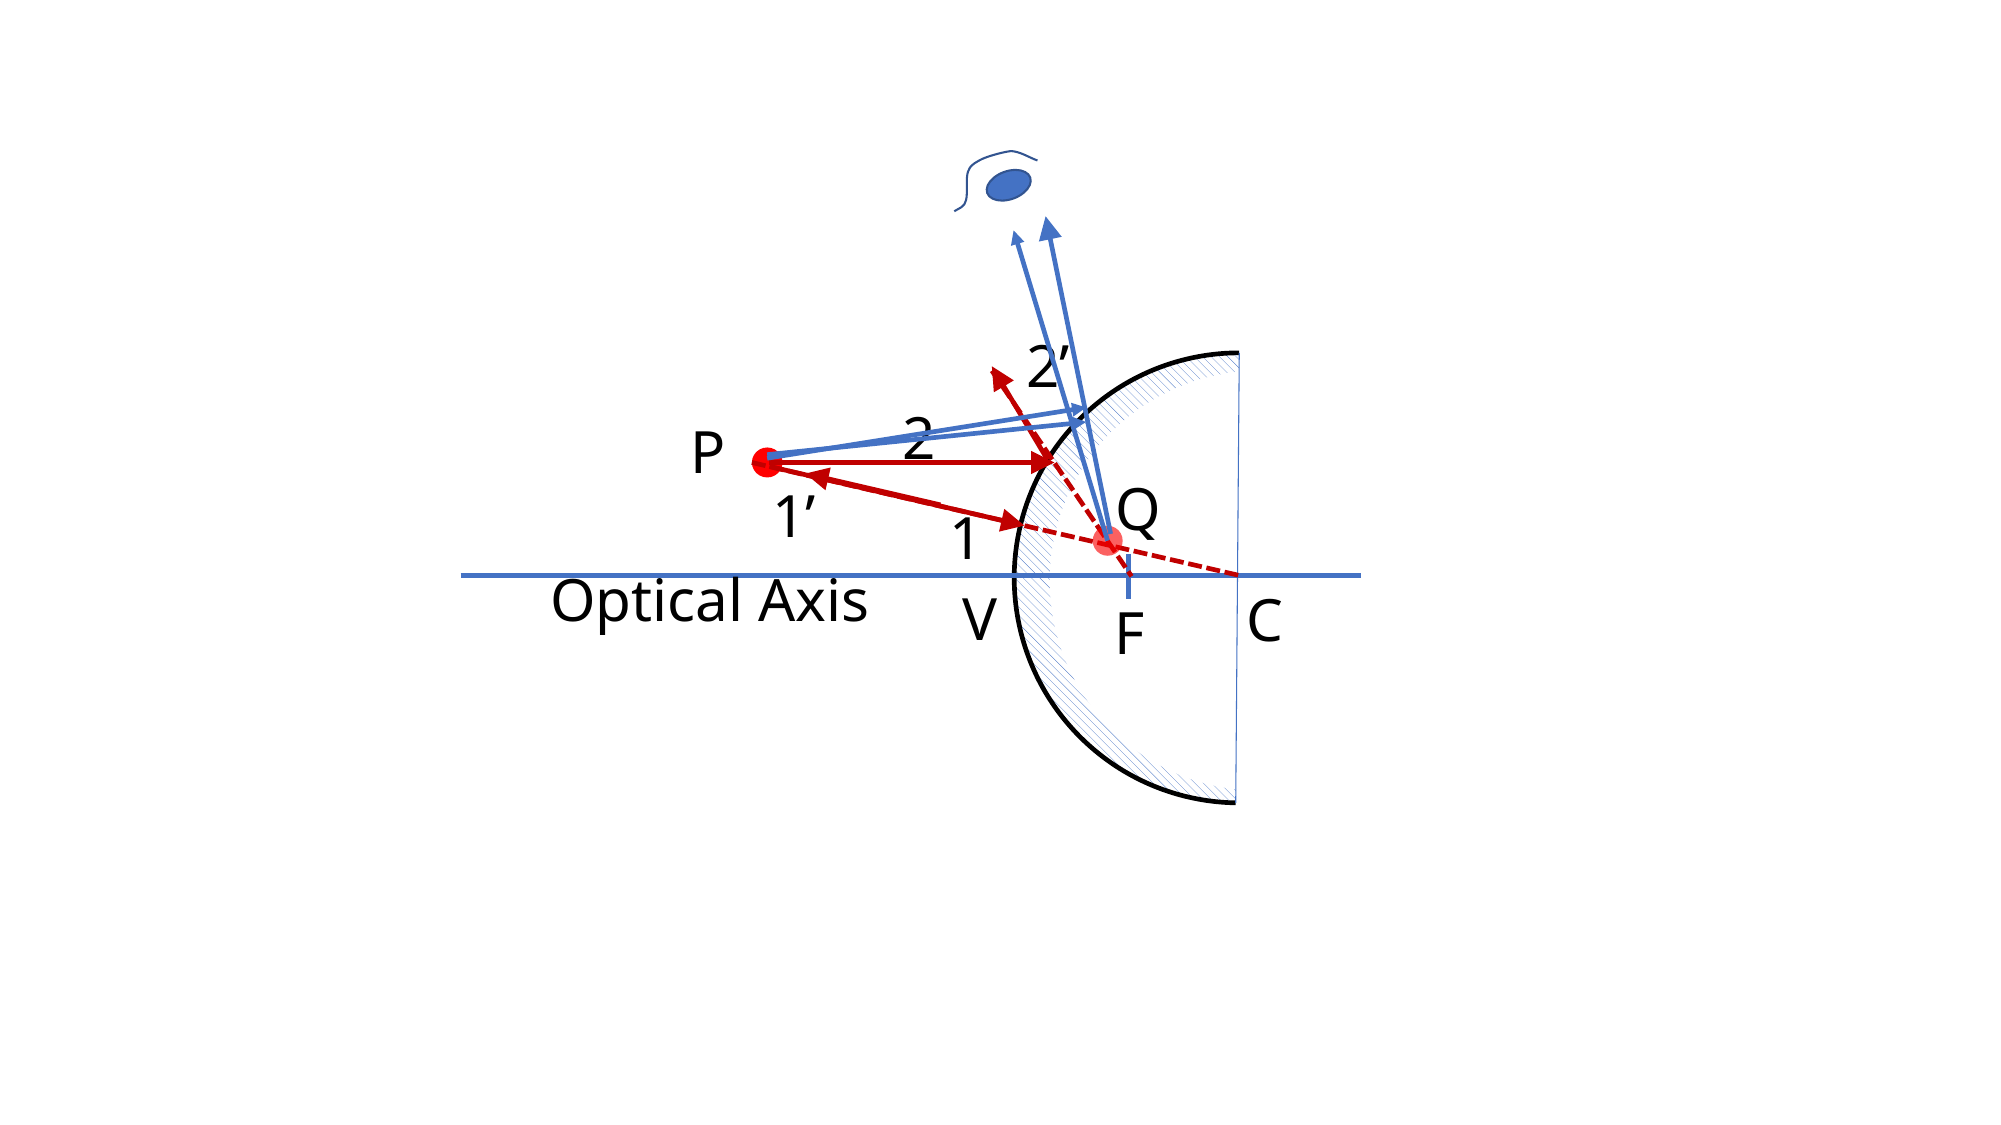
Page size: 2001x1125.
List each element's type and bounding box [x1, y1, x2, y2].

text_box [460, 151, 1470, 803]
